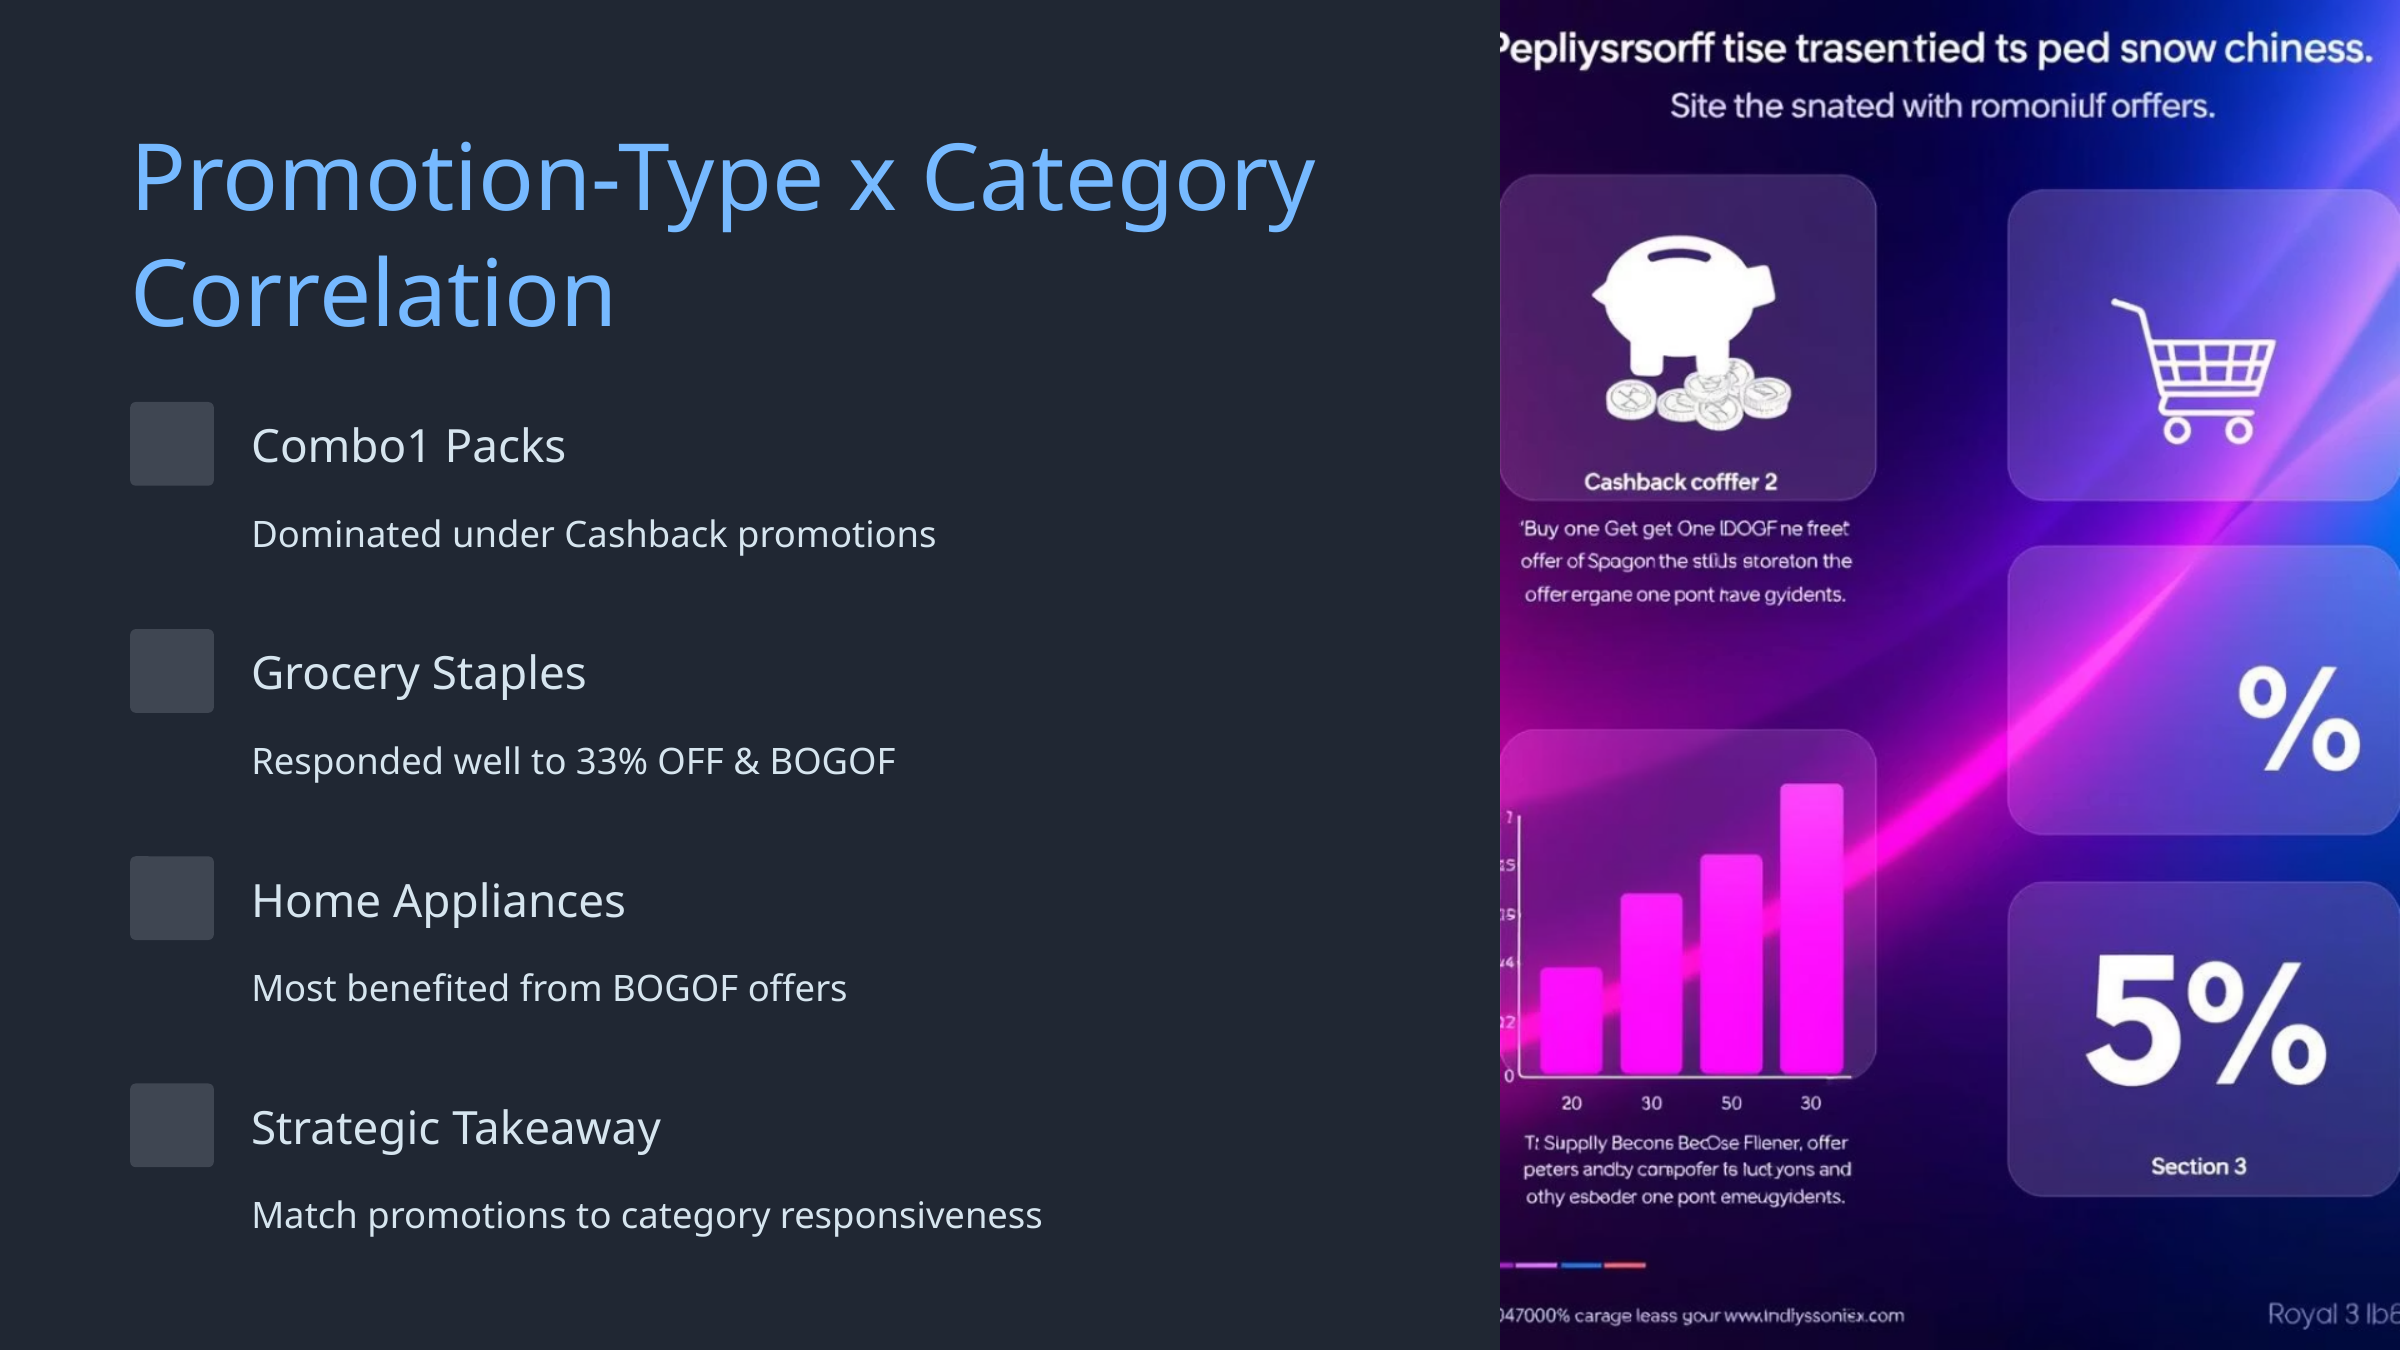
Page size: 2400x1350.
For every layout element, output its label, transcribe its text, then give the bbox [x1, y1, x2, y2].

text_box [130, 856, 214, 941]
text_box [130, 1083, 214, 1168]
text_box Promotion-Type x Category Correlation [130, 113, 1370, 347]
text_box [130, 401, 214, 486]
text_box Most benefited from BOGOF offers [251, 949, 1370, 1010]
text_box Home Appliances [251, 869, 717, 928]
text_box Dominated under Cashback promotions [251, 495, 1370, 555]
text_box Match promotions to category responsiveness [251, 1176, 1370, 1237]
text_box Responded well to 33% OFF & BOGOF [251, 722, 1370, 782]
text_box Grocery Staples [251, 641, 717, 700]
text_box Combo1 Packs [251, 414, 717, 473]
text_box Strategic Takeaway [251, 1096, 717, 1155]
picture [1499, 0, 2400, 1350]
text_box [130, 629, 214, 713]
